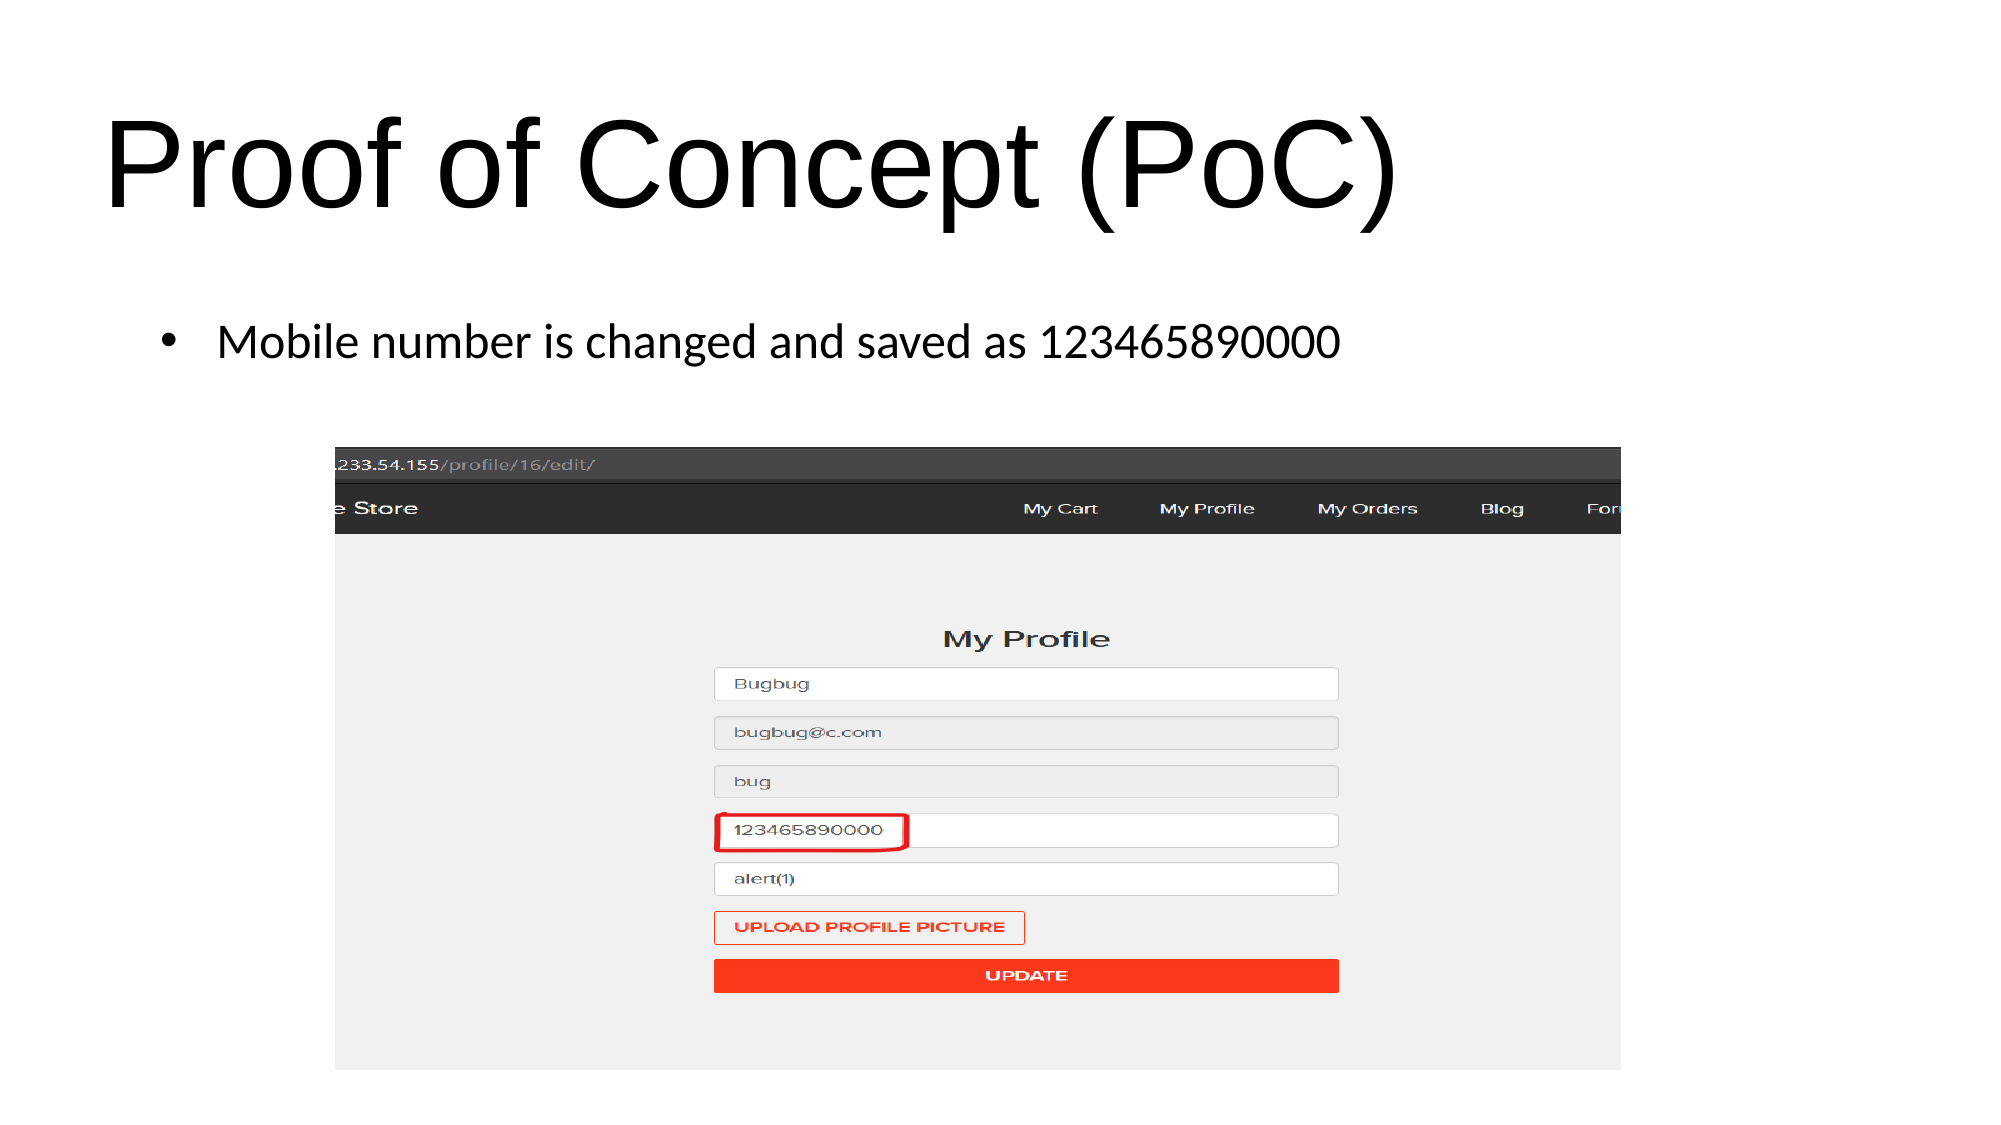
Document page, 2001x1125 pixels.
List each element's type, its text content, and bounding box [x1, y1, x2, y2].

picture [335, 447, 1621, 1070]
title Proof of Concept (PoC) [87, 52, 1588, 243]
subtitle Mobile number is changed and saved as 123465890000 [145, 307, 1855, 438]
